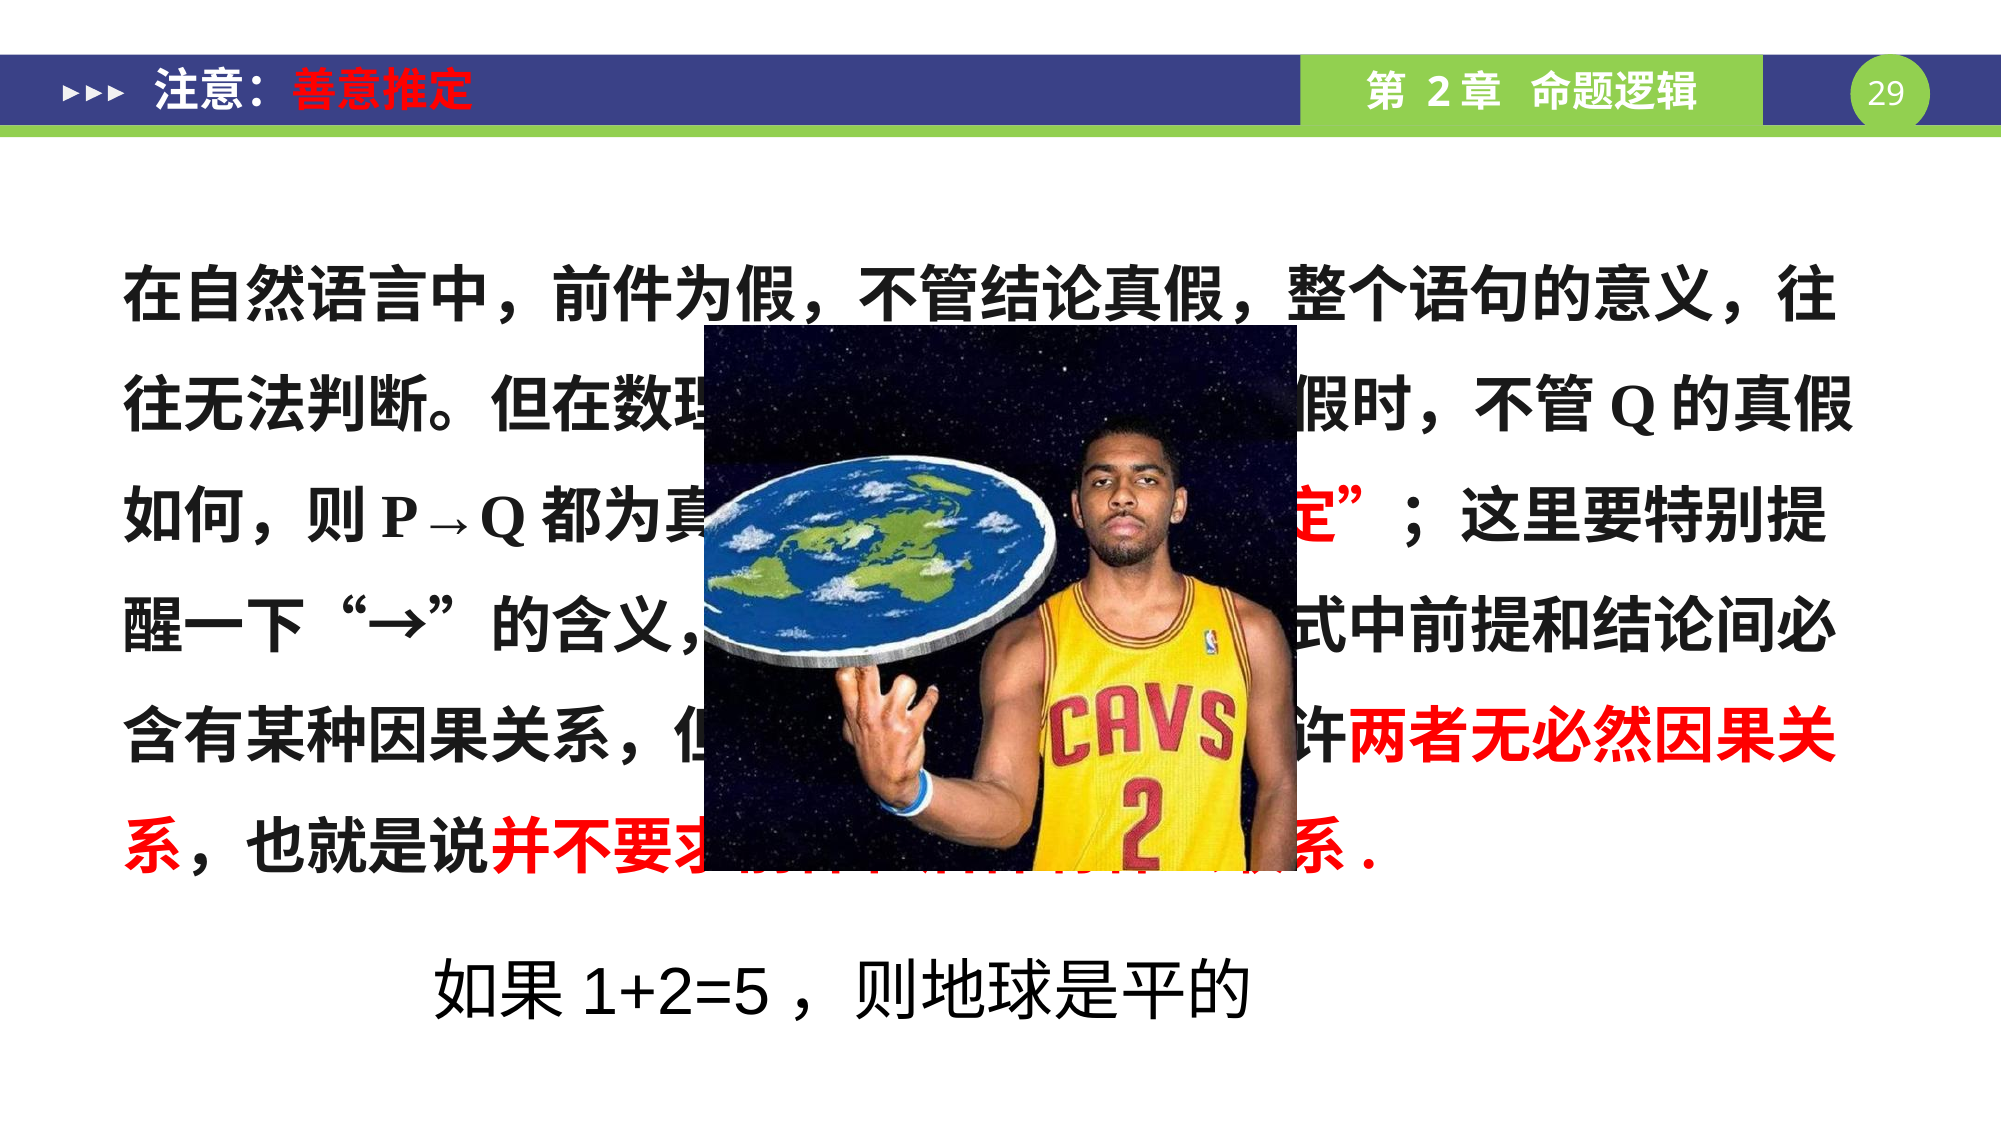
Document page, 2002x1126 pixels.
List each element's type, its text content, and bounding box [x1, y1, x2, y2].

list 在自然语言中，前件为假，不管结论真假，整个语句的意义，往往无法判断。但在数理逻辑中，当前件P为假时，不管Q的真假如何，则P→Q都为真。此时称为“善意推定”；这里要特别提醒一下“→”的含义，在自然语言中，条件式中前提和结论间必含有某种因果关系，但在数理逻辑中可以允许两者无必然因果关系，也就是说并不要求前件和后件有什么联系. [102, 208, 1899, 898]
title 注意：善意推定 [133, 36, 1899, 141]
text_box 如果1+2=5，则地球是平的 [417, 940, 1710, 1036]
picture [704, 324, 1297, 871]
